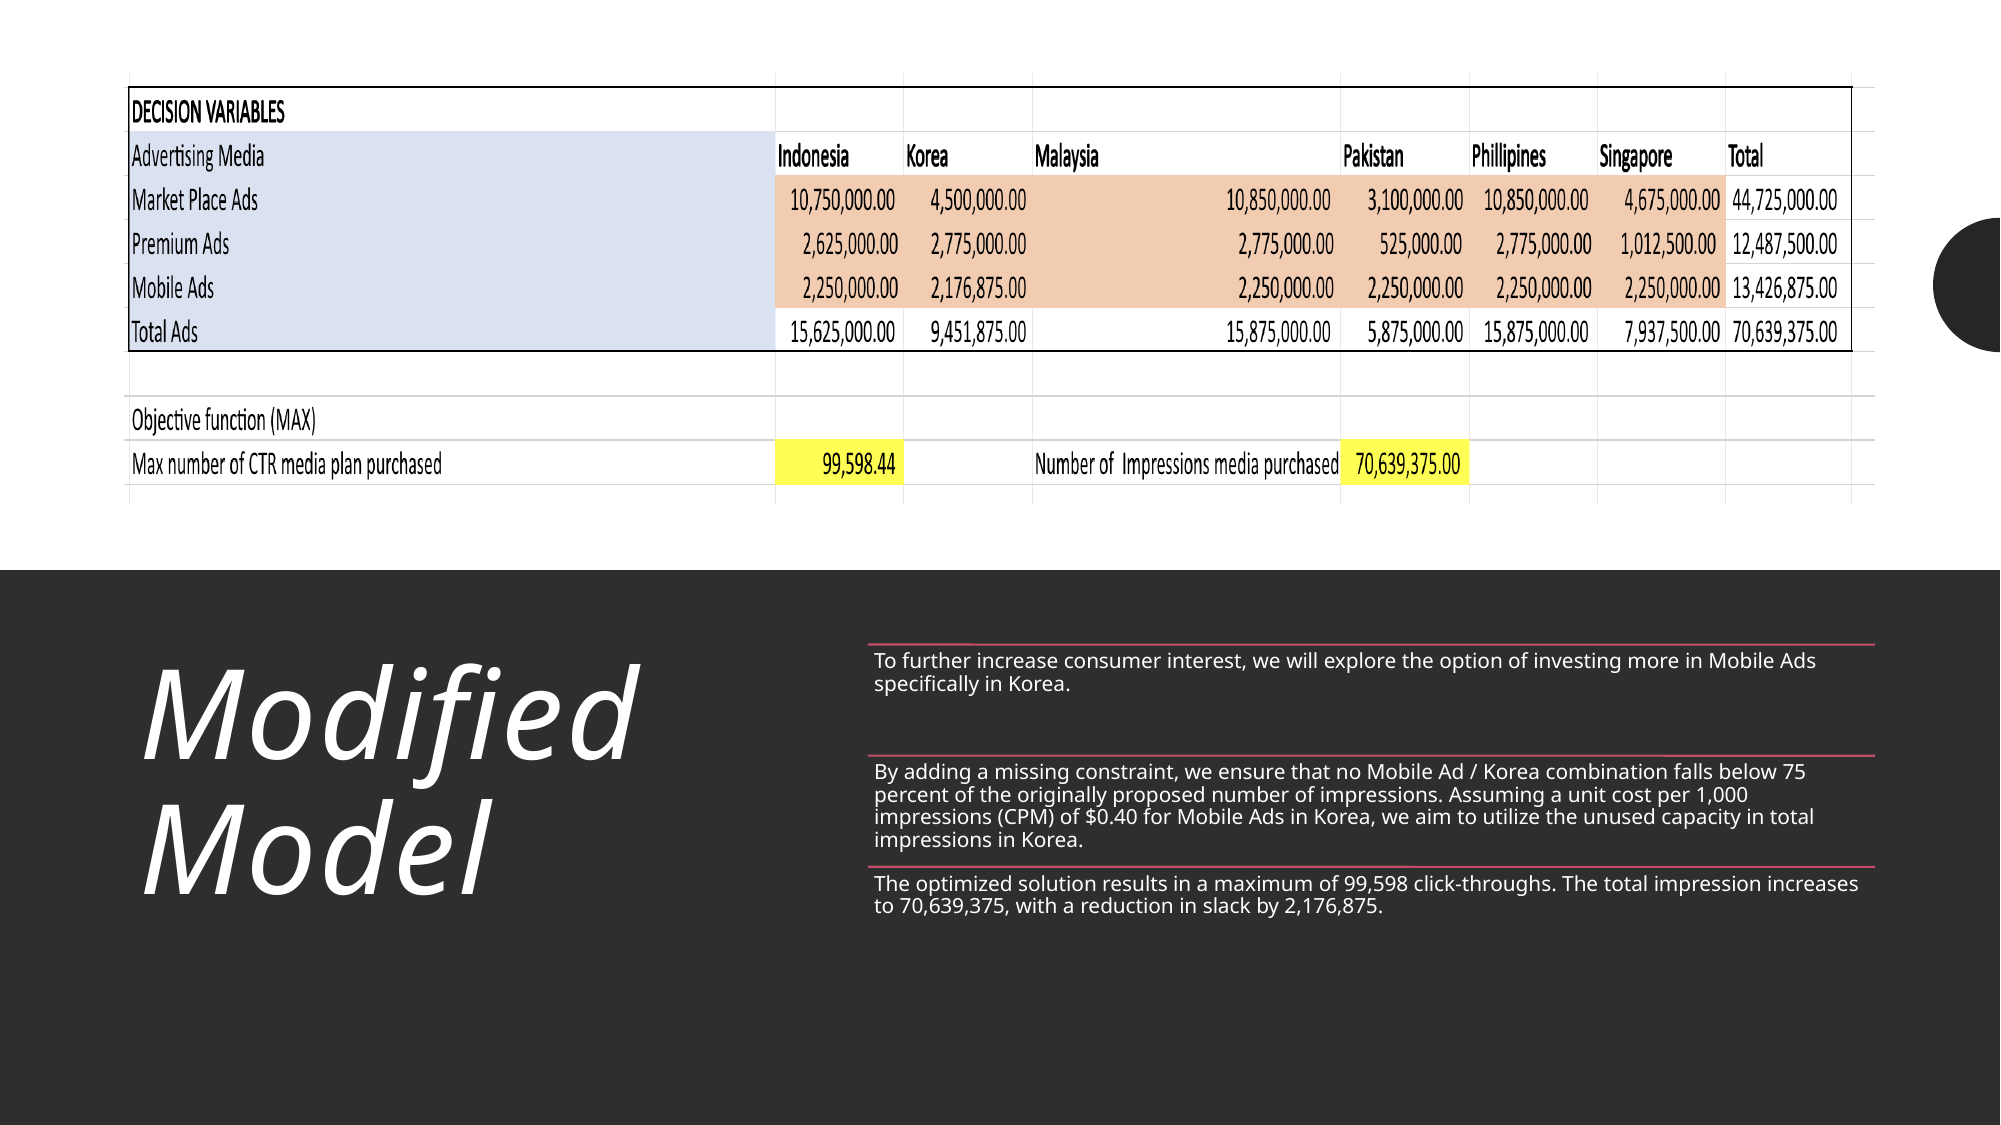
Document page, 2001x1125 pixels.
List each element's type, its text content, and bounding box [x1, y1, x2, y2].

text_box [867, 644, 1875, 978]
text_box [0, 571, 2000, 1125]
title Modified Model [124, 644, 763, 978]
text_box [0, 0, 2000, 571]
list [124, 73, 1875, 505]
text_box [1933, 217, 2000, 353]
